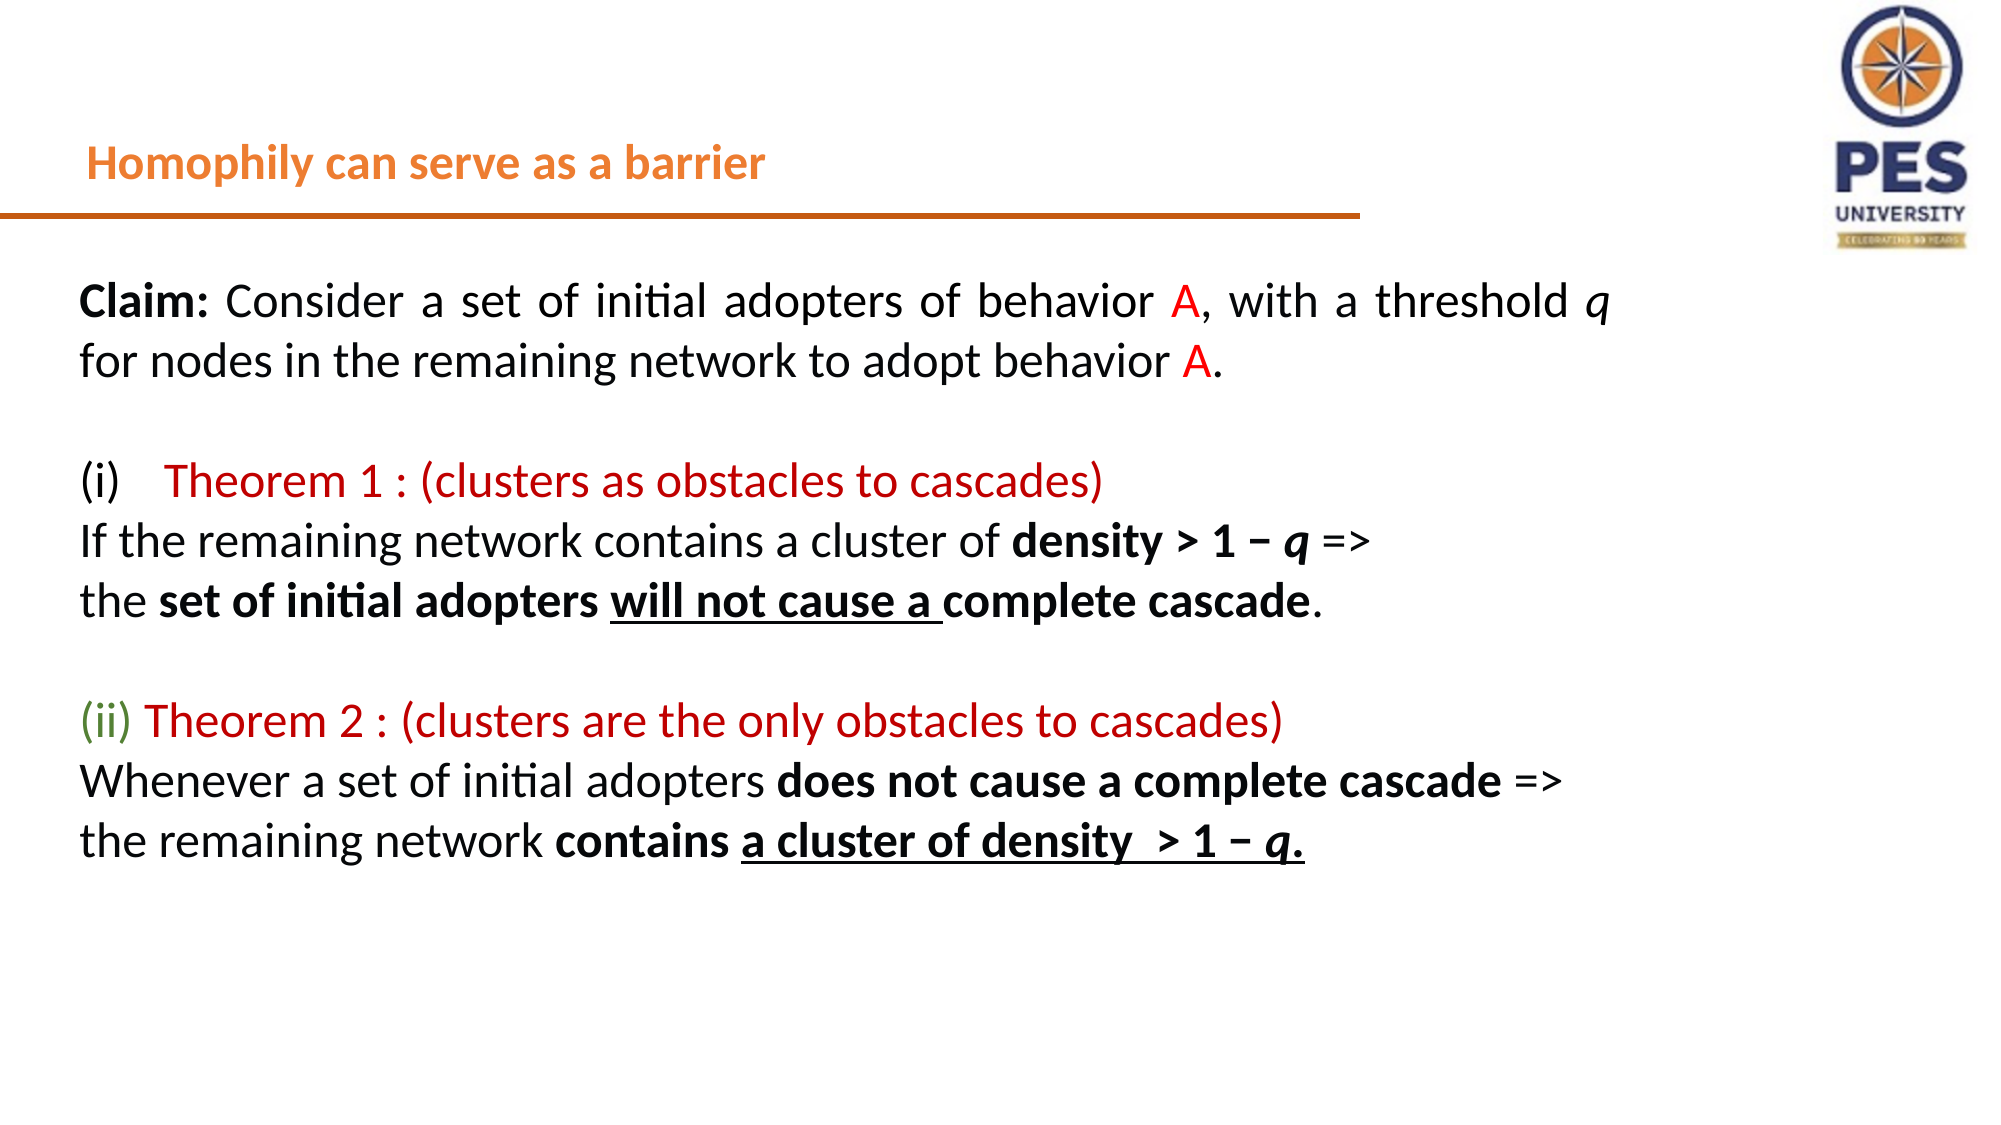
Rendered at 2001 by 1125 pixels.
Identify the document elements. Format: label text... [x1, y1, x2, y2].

picture [1800, 0, 2000, 257]
text_box Claim: Consider a set of initial adopters of behavior A, with a threshold q for nodes in the remaining network to adopt behavior A. Theorem 1 : (clusters as obstacles to cascades) If the remaining network contains a cluster of density > 1 − q => the set of initial adopters will not cause a complete cascade. (ii) Theorem 2 : (clusters are the only obstacles to cascades) Whenever a set of initial adopters does not cause a complete cascade => the remaining network contains a cluster of density > 1 − q. [64, 260, 1627, 936]
text_box Homophily can serve as a barrier [71, 122, 1384, 198]
